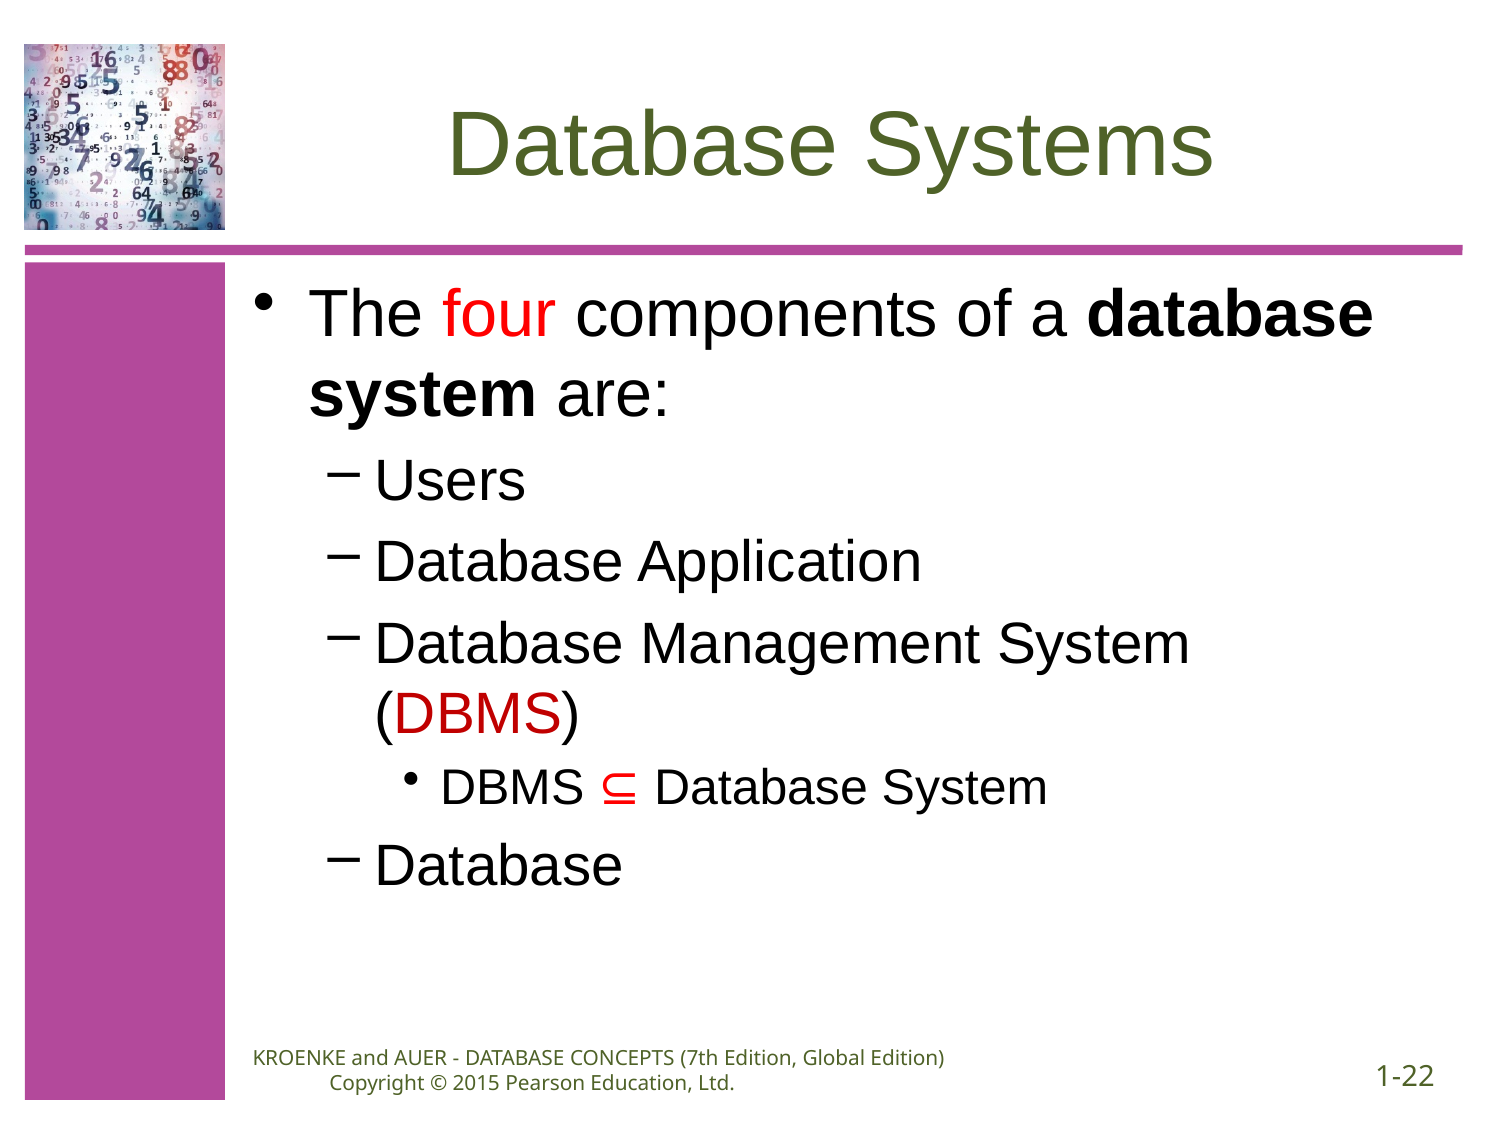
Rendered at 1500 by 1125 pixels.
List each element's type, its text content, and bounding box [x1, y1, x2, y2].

list The four components of a database system are: Users Database Application Database Management System (DBMS) DBMS ⊆ Database System Database [237, 262, 1426, 1026]
title Database Systems [237, 44, 1426, 233]
slide_number 1-22 [1287, 1049, 1451, 1103]
picture [24, 44, 225, 230]
footer KROENKE and AUER - DATABASE CONCEPTS (7th Edition, Global Edition) Copyright © 2015 Pearson Education, Ltd. [237, 1037, 1088, 1104]
